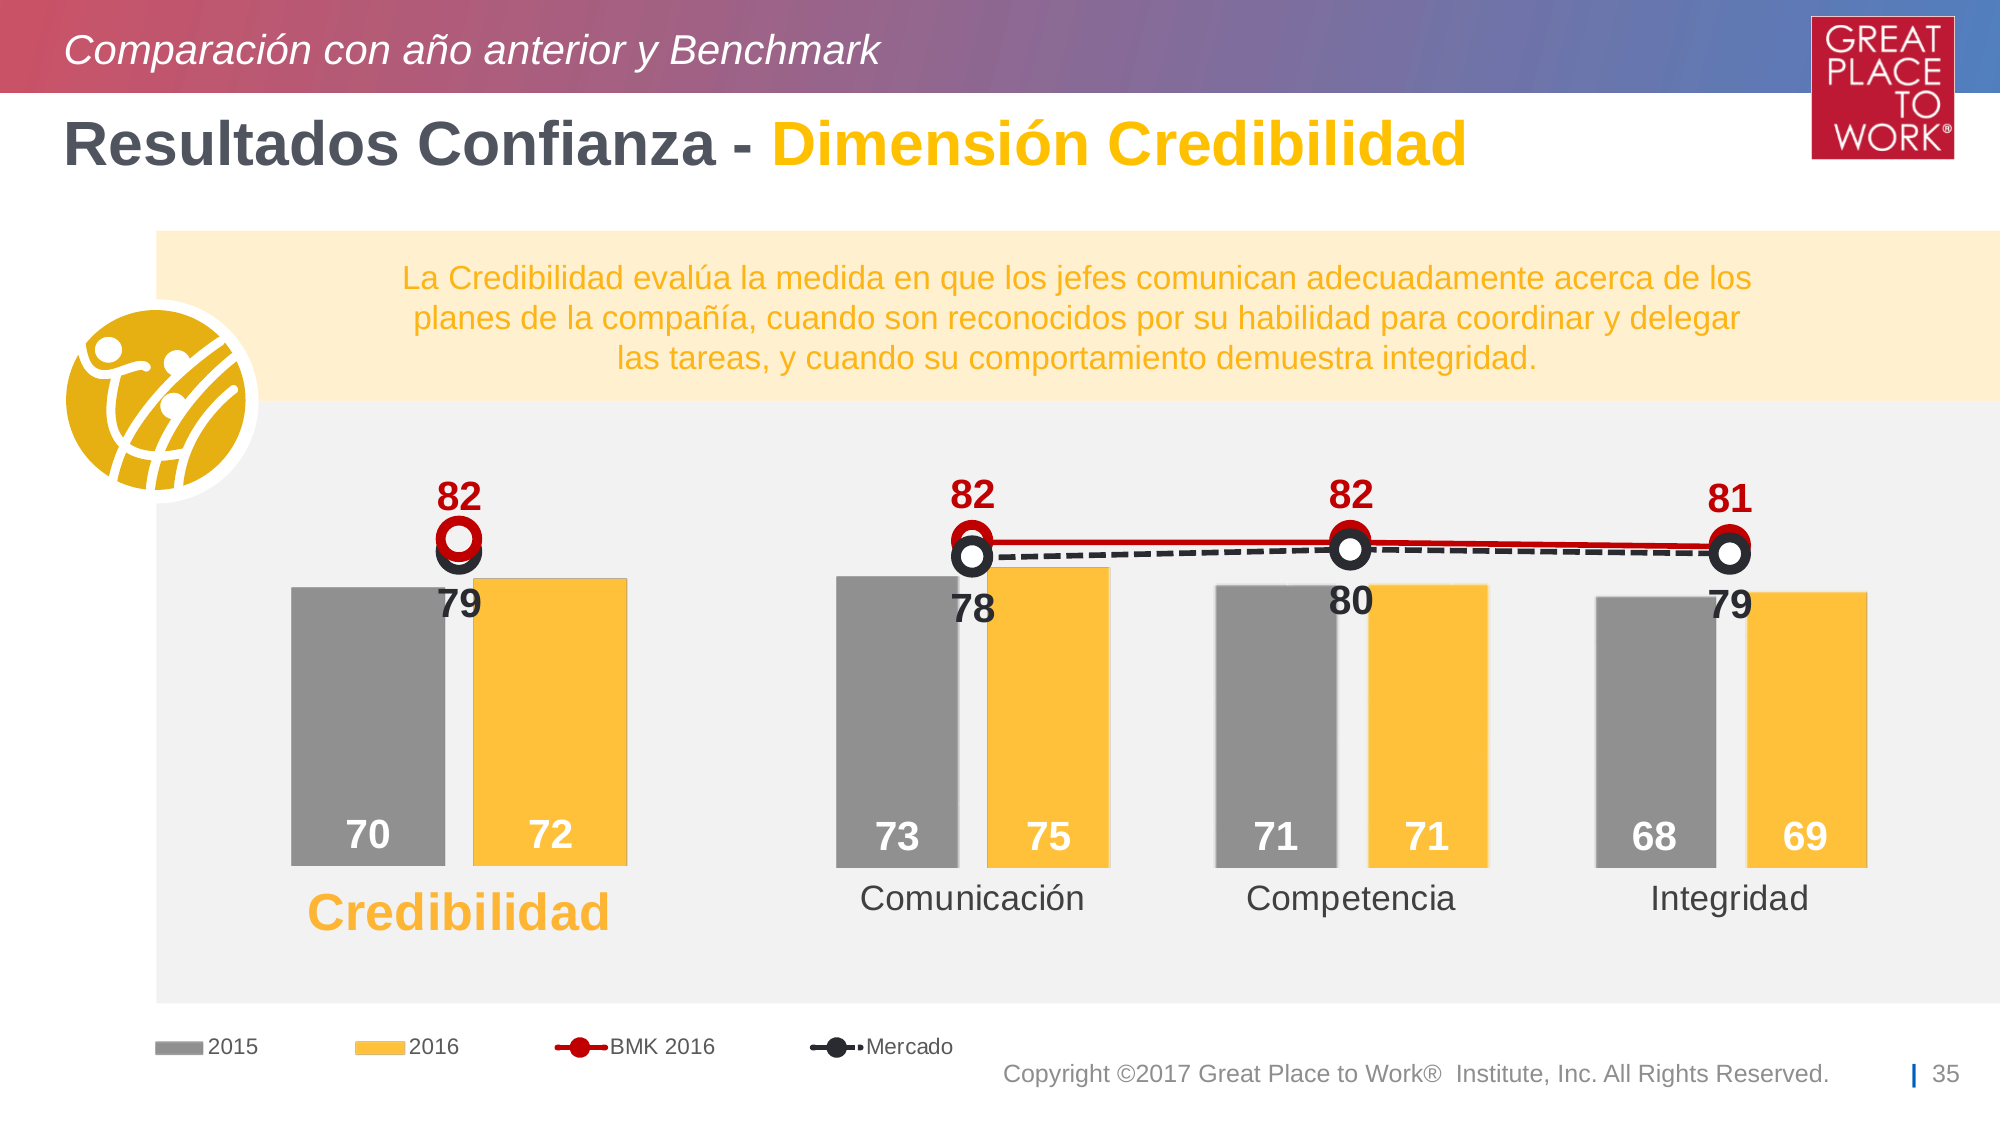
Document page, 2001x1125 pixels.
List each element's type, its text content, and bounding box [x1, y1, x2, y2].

subtitle Comparación con año anterior y Benchmark [48, 21, 1894, 90]
text_box La Credibilidad evalúa la medida en que los jefes comunican adecuadamente acerca de los planes de la compañía, cuando son reconocidos por su habilidad para coordinar y delegar las tareas, y cuando su comportamiento demuestra integridad. [156, 230, 2000, 402]
slide_number | 35 [1846, 1075, 1976, 1103]
text_box [259, 402, 2000, 1004]
footer Copyright ©2017 Great Place to Work® Institute, Inc. All Rights Reserved. [978, 1075, 1846, 1103]
title Resultados Confianza - Dimensión Credibilidad [48, 92, 1976, 200]
picture [55, 425, 1987, 1075]
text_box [54, 299, 259, 504]
picture [0, 0, 2000, 93]
